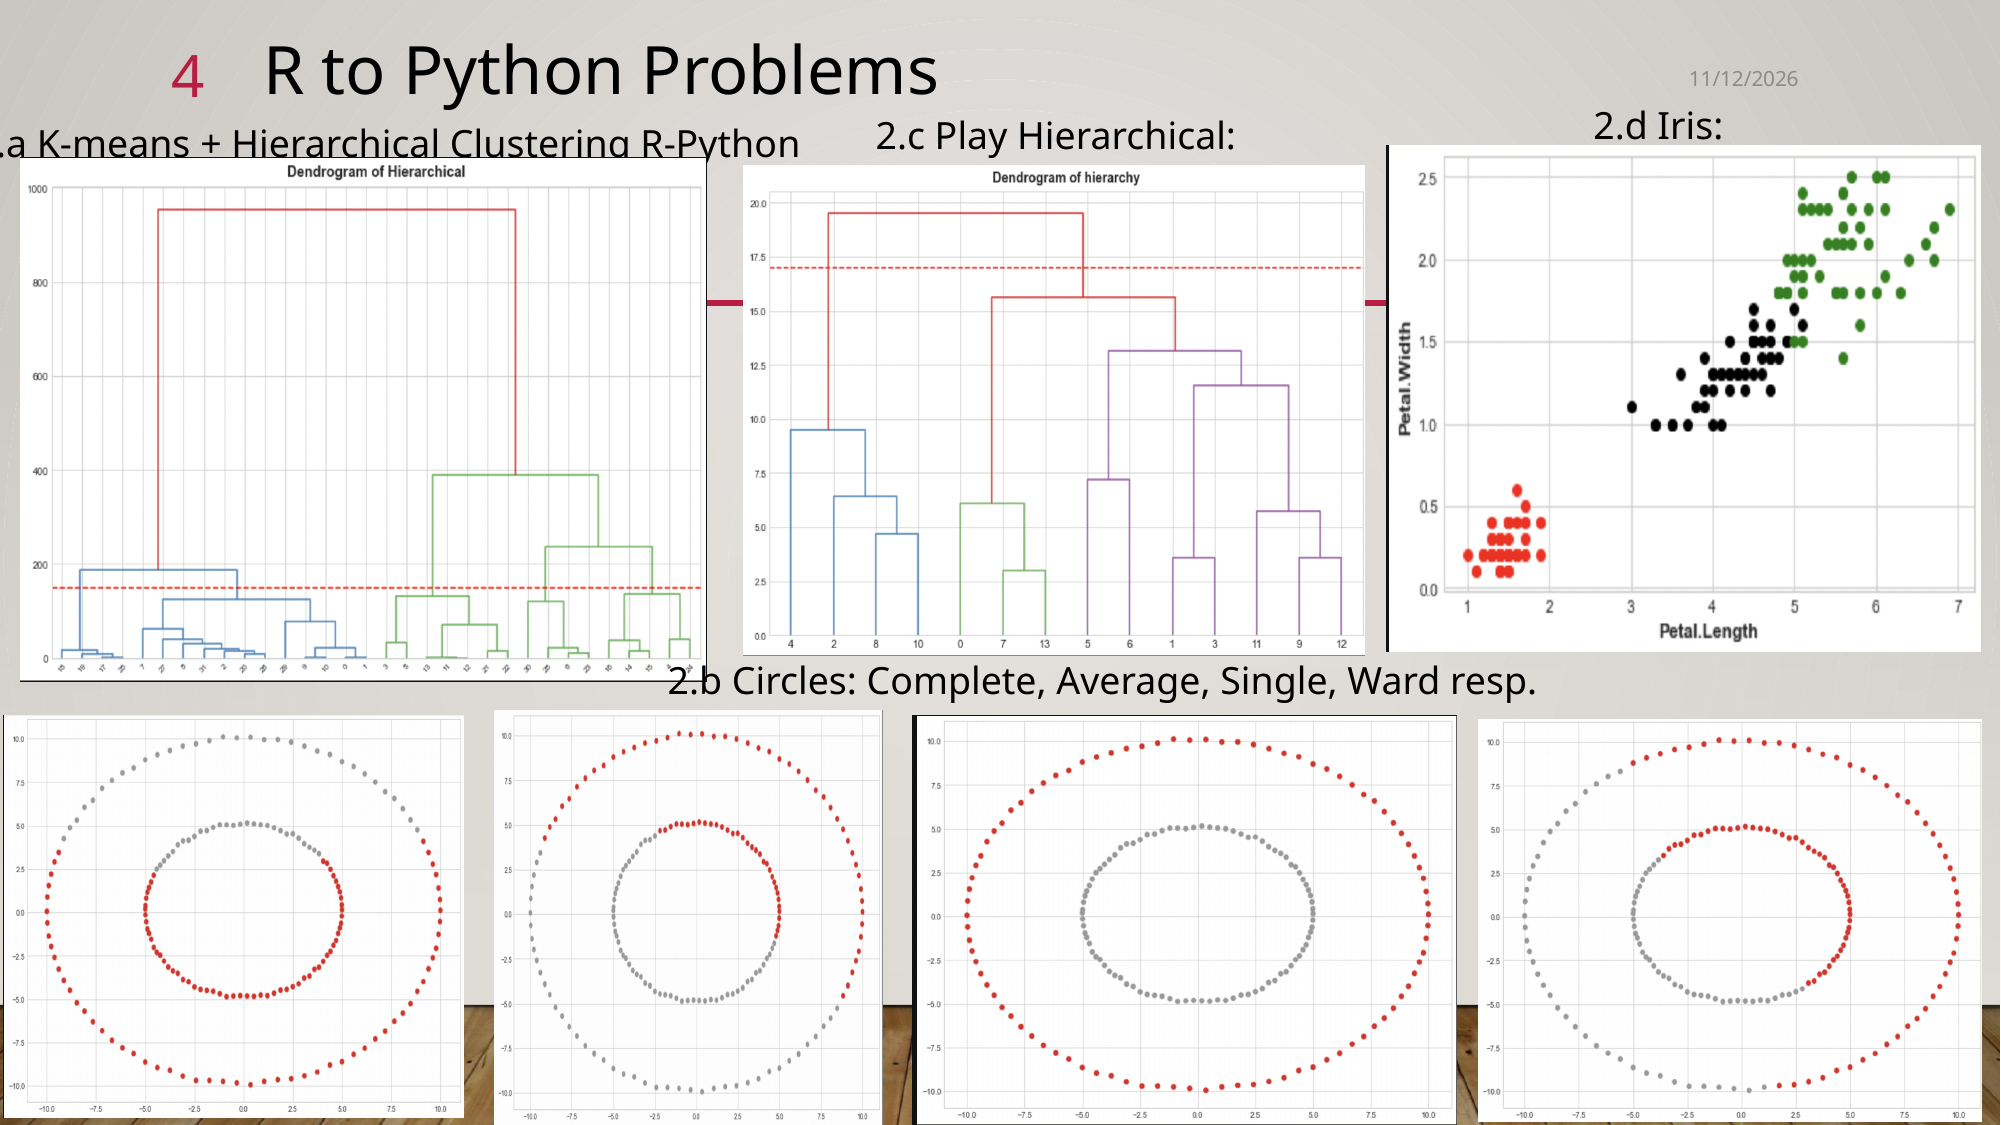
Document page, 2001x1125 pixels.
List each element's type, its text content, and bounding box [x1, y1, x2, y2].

text_box 2.d Iris: [1578, 94, 1739, 145]
slide_number 4 [86, 31, 220, 112]
picture [1385, 145, 1982, 652]
picture [19, 156, 707, 682]
text_box 2.b Circles: Complete, Average, Single, Ward resp. [653, 649, 1553, 710]
text_box 2.a K-means + Hierarchical Clustering R-Python [0, 112, 816, 173]
picture [0, 710, 2000, 1125]
title R to Python Problems [248, 29, 1049, 126]
text_box 2.c Play Hierarchical: [860, 104, 1252, 165]
picture [743, 165, 1365, 656]
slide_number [1239, 54, 1814, 105]
